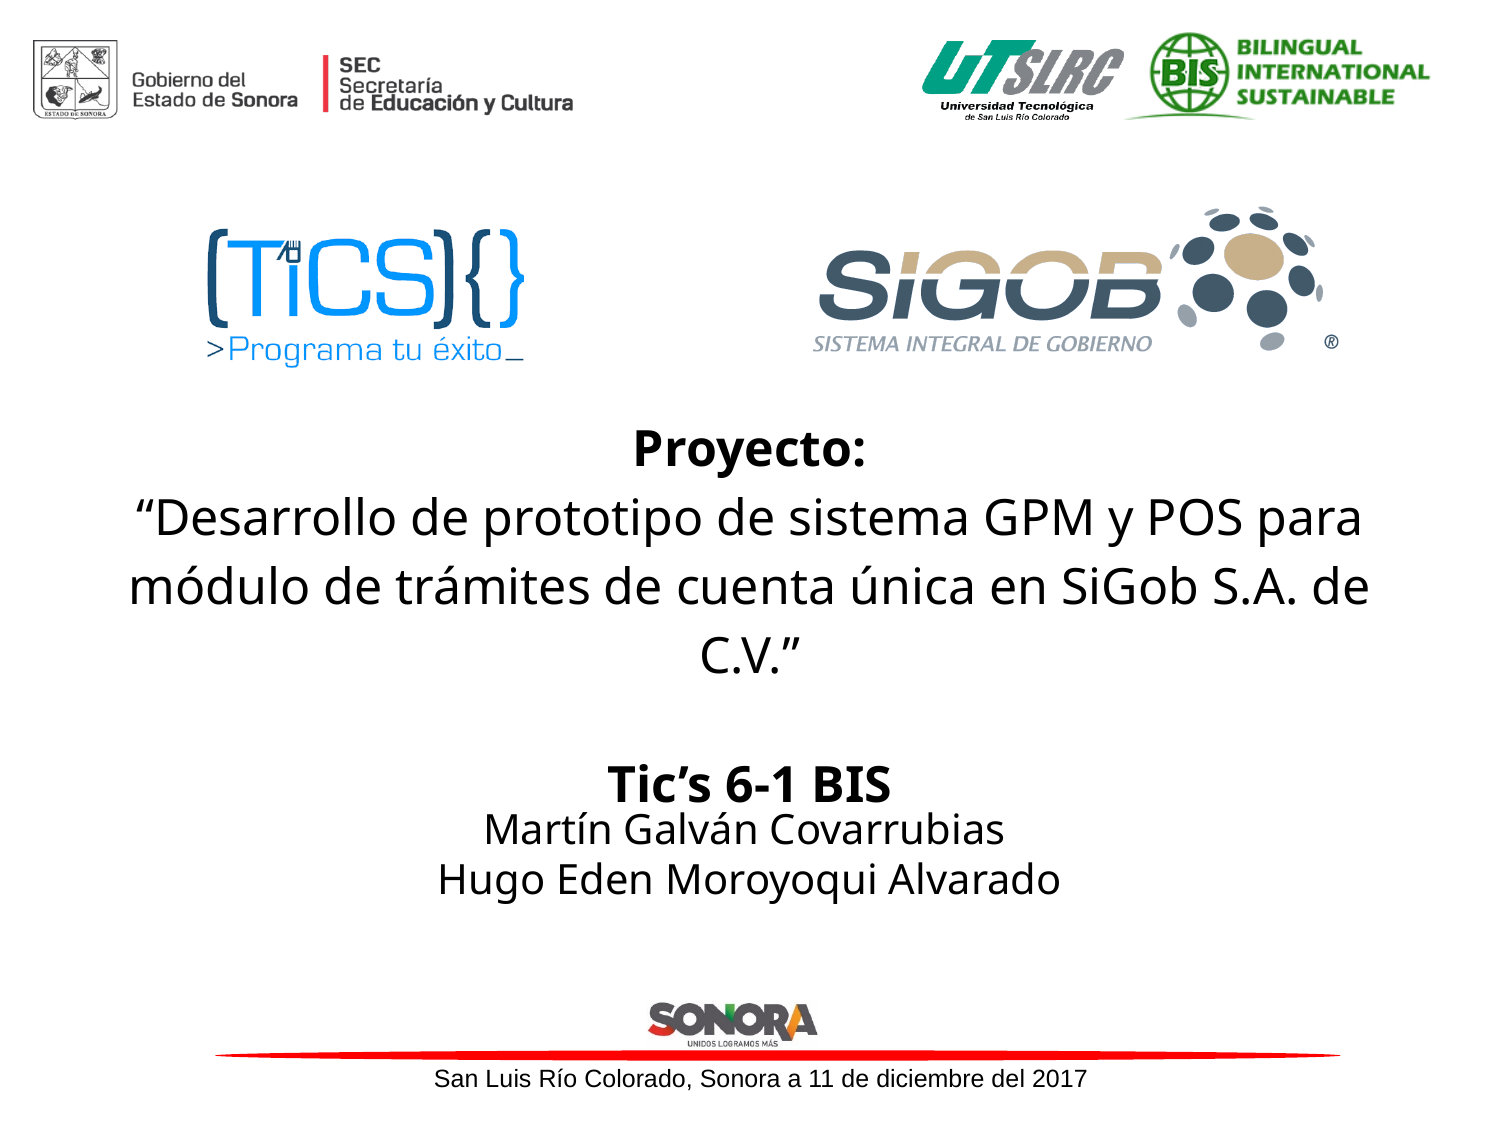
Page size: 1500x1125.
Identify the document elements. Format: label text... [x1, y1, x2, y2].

picture [646, 999, 818, 1051]
picture [804, 201, 1346, 356]
picture [922, 31, 1434, 120]
text_box San Luis Río Colorado, Sonora a 11 de diciembre del 2017 [175, 1055, 1349, 1101]
text_box [821, 1050, 1339, 1055]
text_box Martín Galván Covarrubias Hugo Eden Moroyoqui Alvarado [416, 787, 1084, 925]
text_box Proyecto: “Desarrollo de prototipo de sistema GPM y POS para módulo de trámites de cuenta única en SiGob S.A. de C.V.” Tic’s 6-1 BIS [62, 401, 1438, 616]
picture [32, 39, 574, 120]
picture [49, 132, 682, 472]
text_box [217, 1050, 642, 1055]
